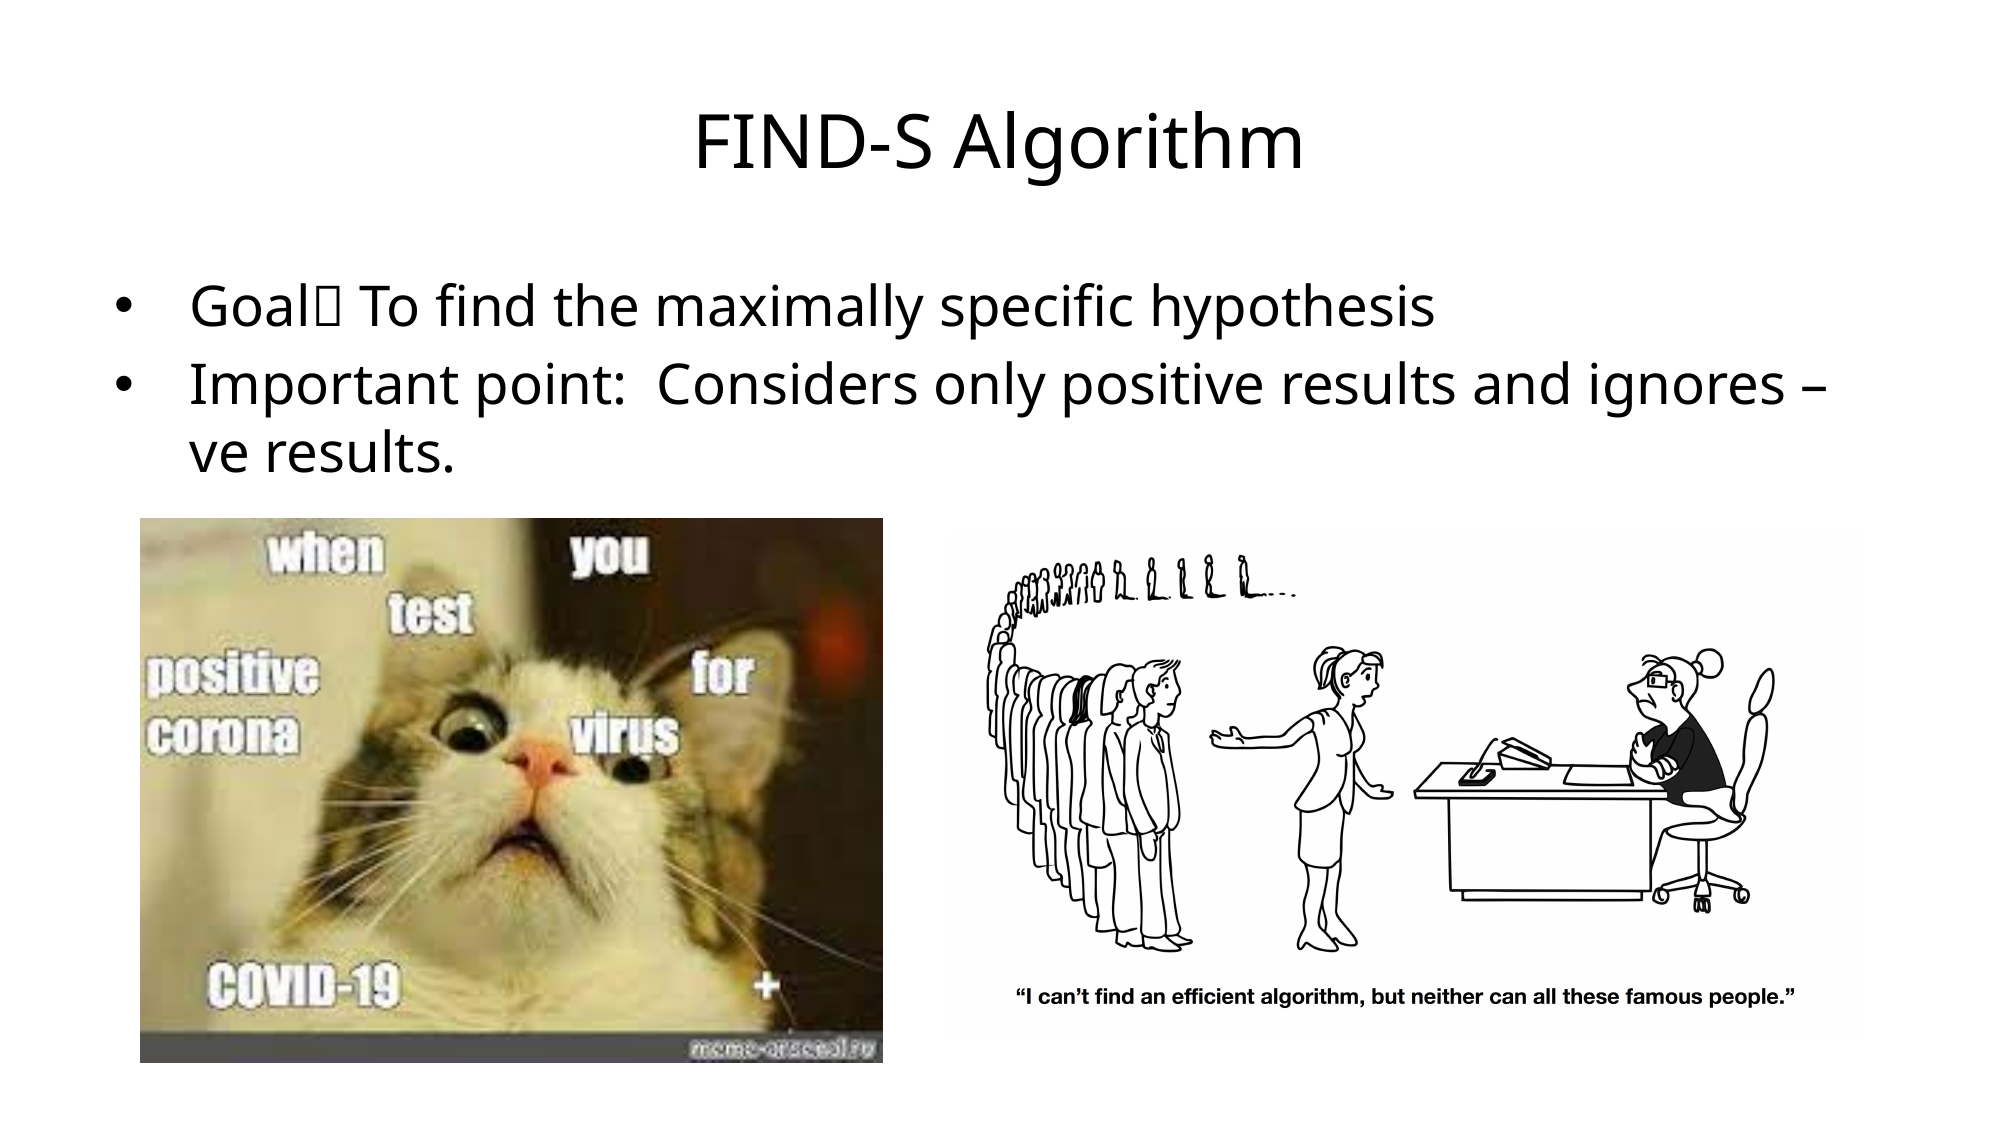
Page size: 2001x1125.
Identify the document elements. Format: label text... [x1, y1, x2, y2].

picture [139, 518, 883, 1063]
list Goal To find the maximally specific hypothesis Important point: Considers only positive results and ignores –ve results. [99, 262, 1900, 1005]
picture [945, 534, 1864, 1036]
title FIND-S Algorithm [99, 45, 1900, 233]
